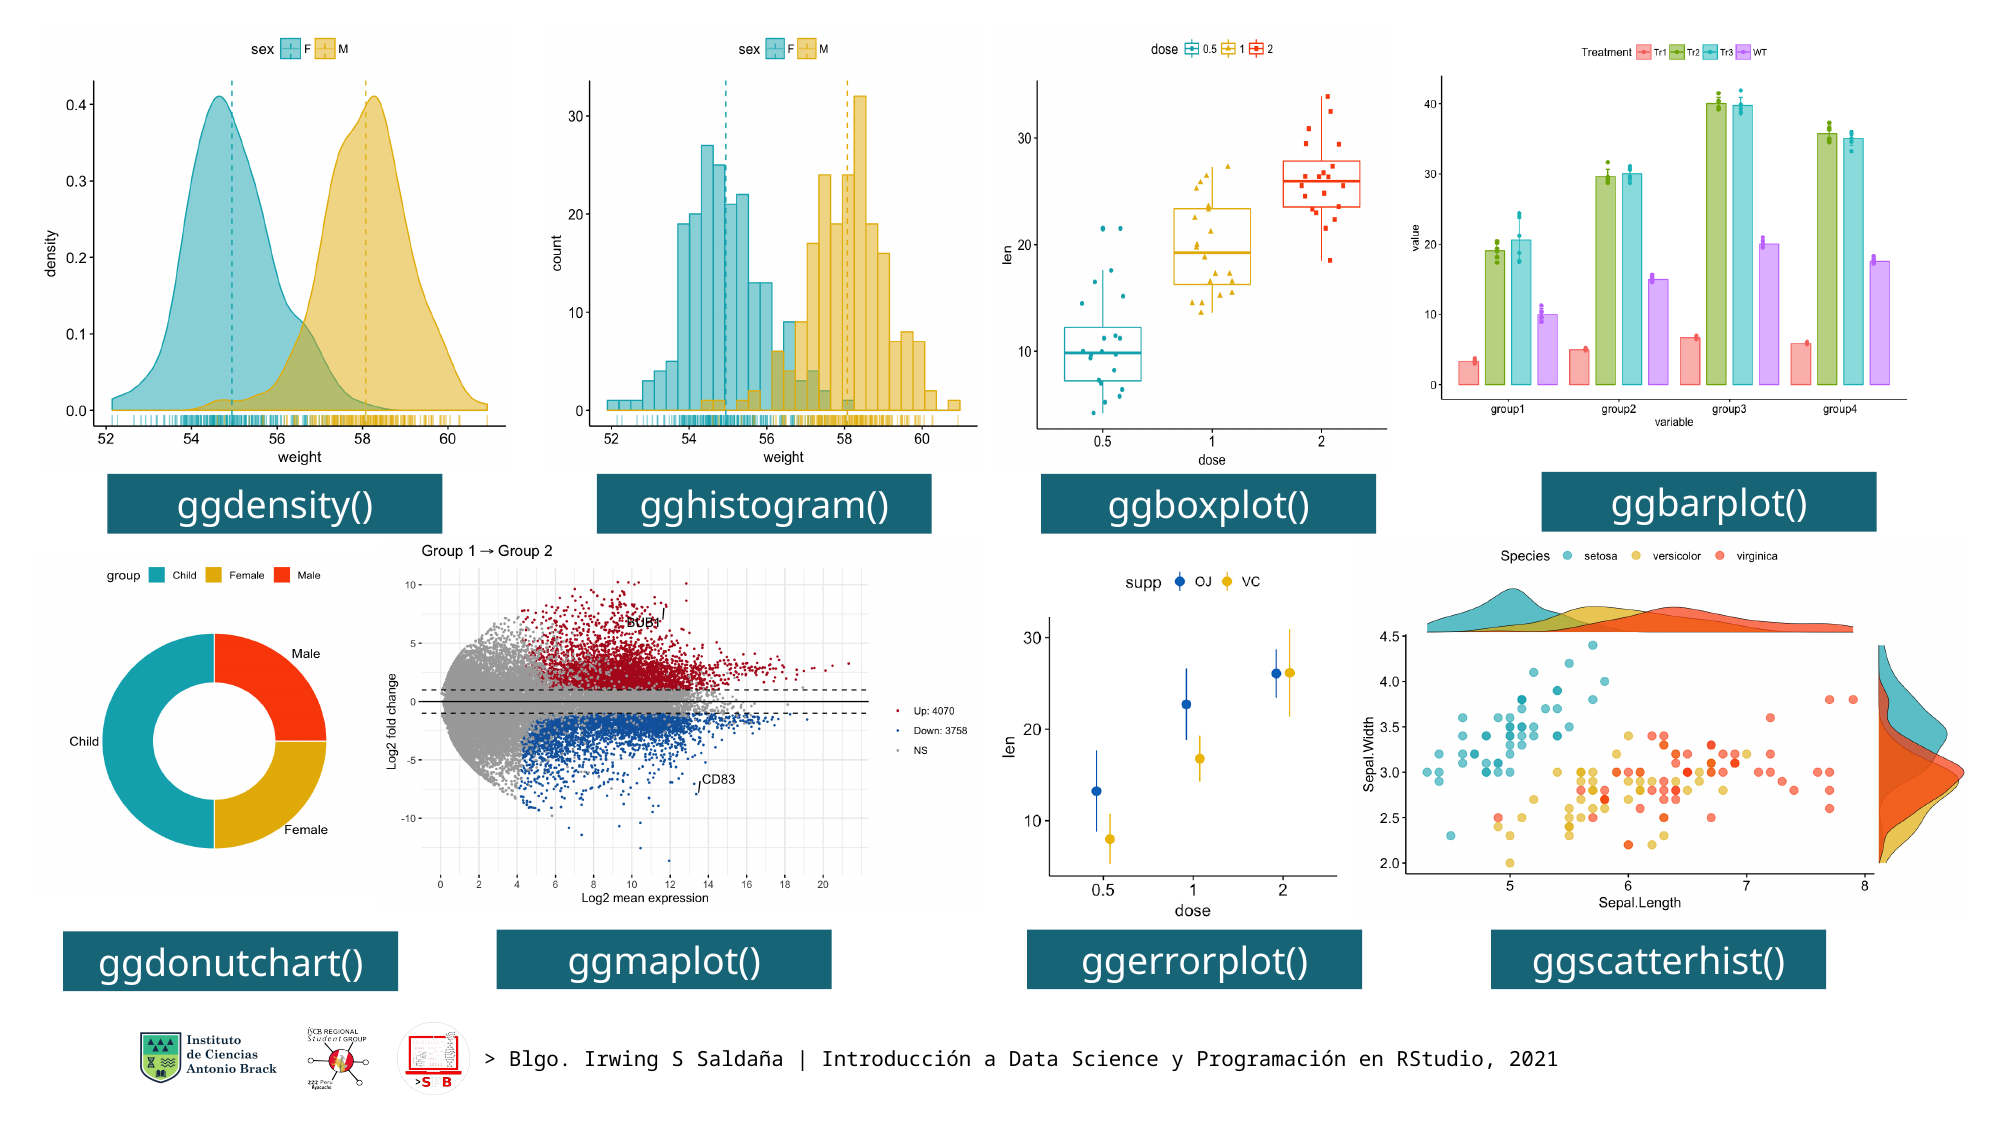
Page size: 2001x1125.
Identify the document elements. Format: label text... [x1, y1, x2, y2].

text_box ggdensity() [107, 473, 443, 534]
text_box ggmaplot() [496, 929, 832, 990]
picture [996, 23, 1393, 473]
text_box gghistogram() [596, 473, 932, 534]
picture [397, 1022, 470, 1095]
text_box ggbarplot() [1541, 471, 1877, 532]
picture [37, 553, 373, 894]
picture [37, 23, 513, 473]
picture [306, 1026, 370, 1091]
picture [994, 553, 1345, 924]
text_box ggboxplot() [1041, 473, 1377, 534]
text_box ggdonutchart() [63, 931, 399, 992]
picture [1355, 538, 1968, 918]
picture [1405, 33, 1912, 431]
text_box ggerrorplot() [1027, 929, 1363, 990]
picture [544, 23, 984, 473]
text_box ggscatterhist() [1491, 929, 1827, 990]
picture [137, 1029, 279, 1088]
picture [380, 538, 981, 911]
